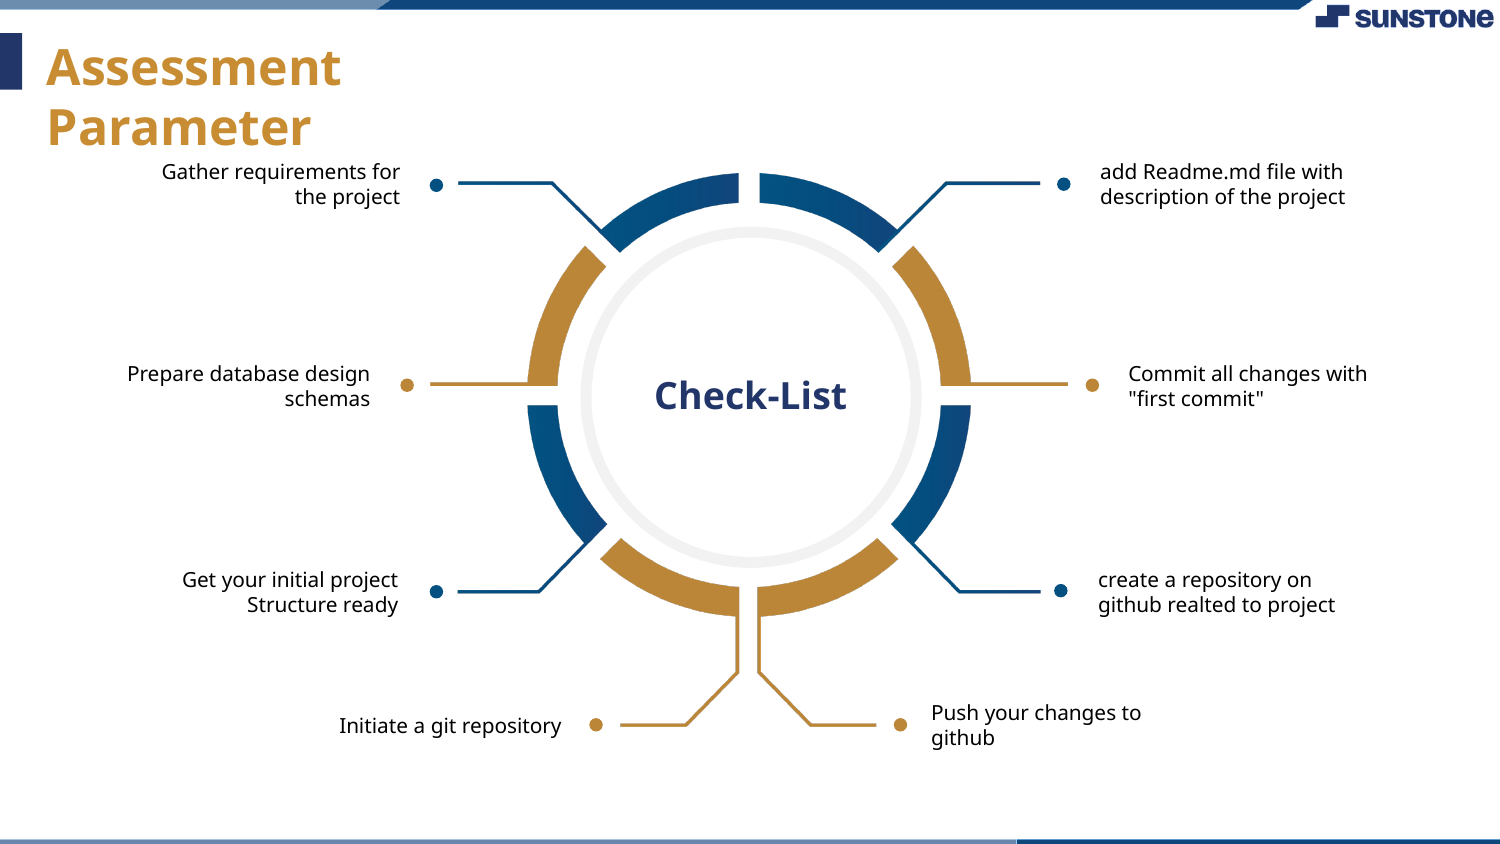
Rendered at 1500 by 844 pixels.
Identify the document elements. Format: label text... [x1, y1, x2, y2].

picture [0, 0, 1500, 844]
list Push your changes to github [916, 698, 1198, 752]
list Check-List [610, 371, 892, 418]
list Get your initial project Structure ready [131, 565, 414, 619]
text_box Assessment Parameter [31, 20, 545, 171]
list Gather requirements for the project [134, 171, 416, 211]
list add Readme.md file with description of the project [1085, 157, 1367, 211]
list create a repository on github realted to project [1083, 565, 1365, 619]
list Prepare database design schemas [103, 358, 386, 412]
list Initiate a git repository [294, 698, 577, 752]
list Commit all changes with "first commit" [1113, 358, 1395, 412]
